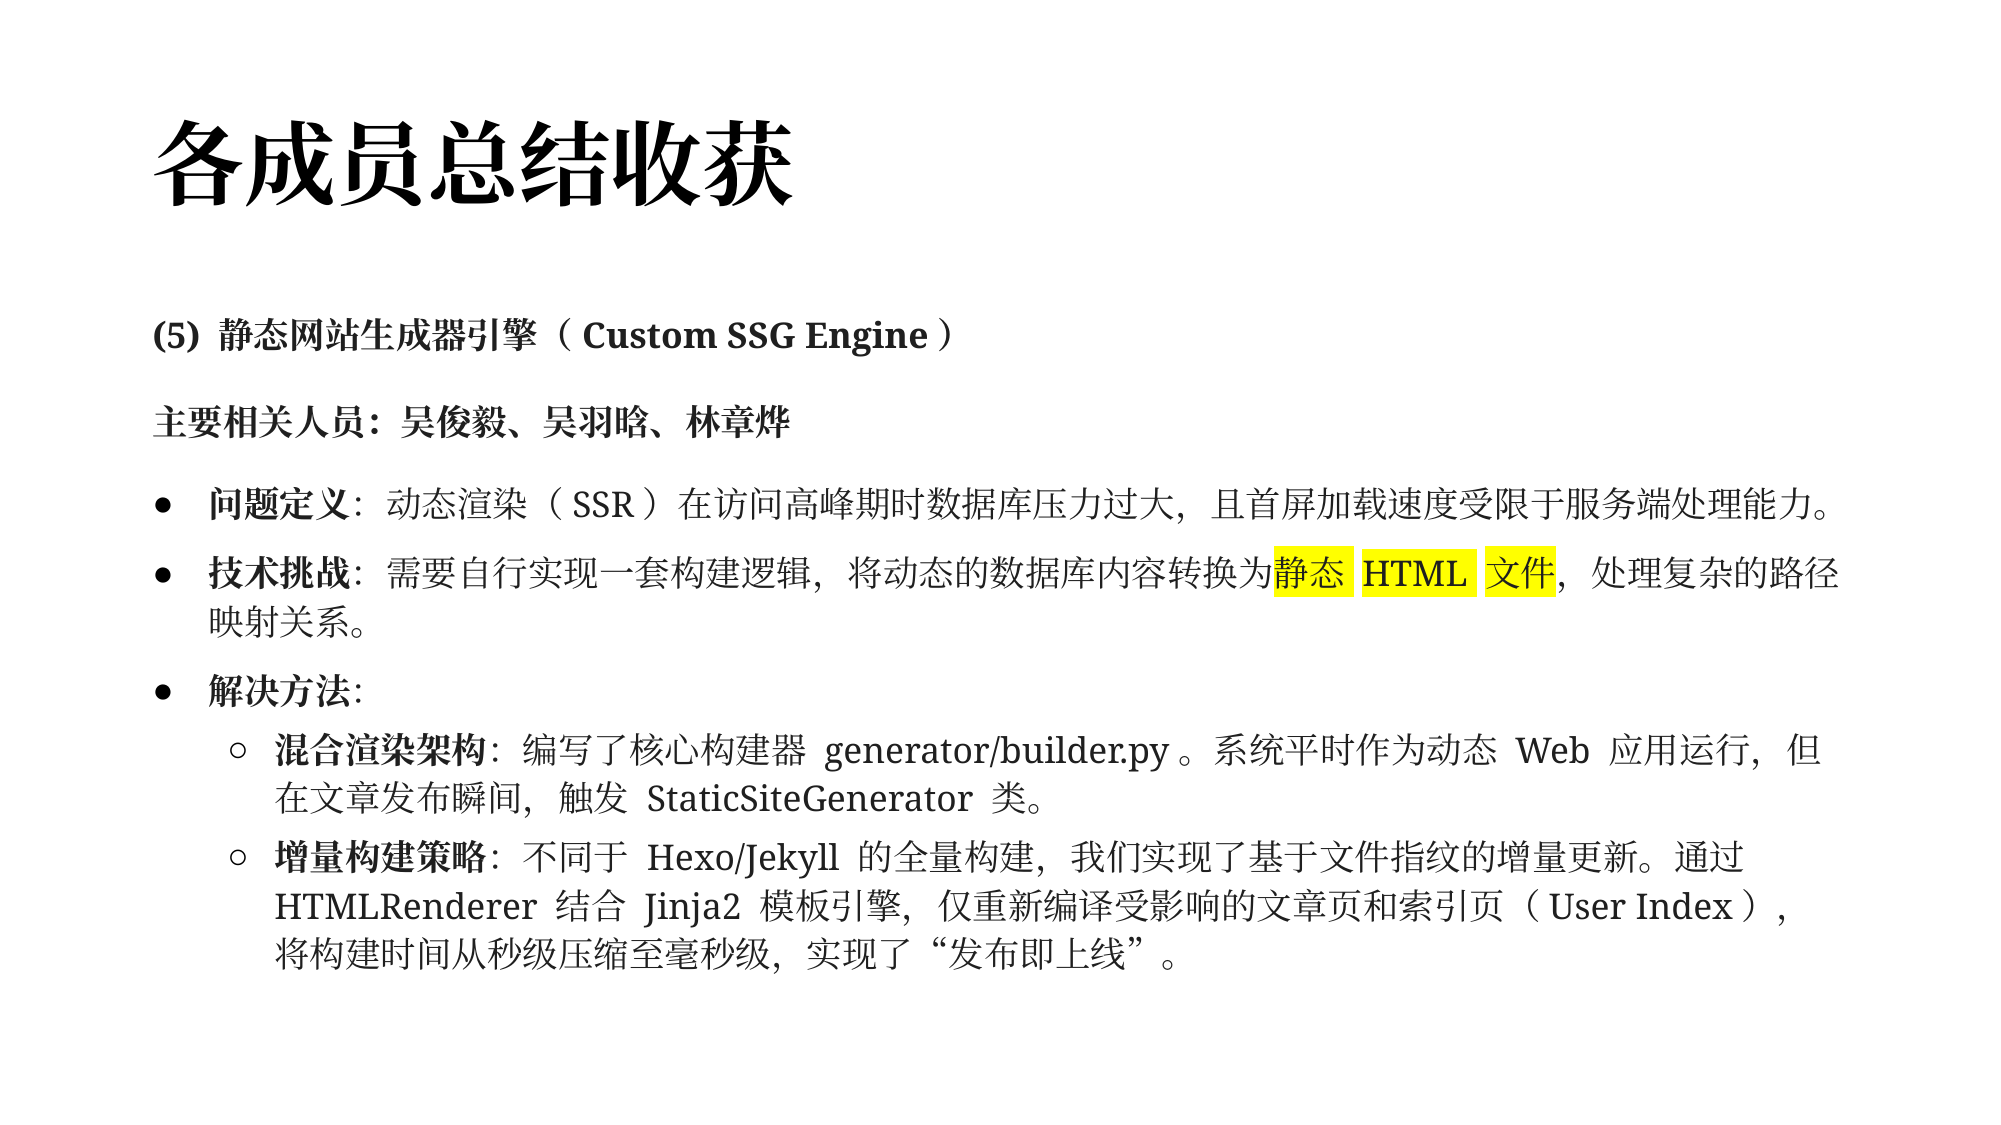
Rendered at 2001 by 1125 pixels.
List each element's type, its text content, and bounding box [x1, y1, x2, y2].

title 各成员总结收获 [137, 59, 1863, 278]
list (5) 静态网站生成器引擎（Custom SSG Engine） 主要相关人员：吴俊毅、吴羽晗、林章烨 问题定义：动态渲染（SSR）在访问高峰期时数据库压力过大，且首屏加载速度受限于服务端处理能力。 技术挑战：需要自行实现一套构建逻辑，将动态的数据库内容转换为静态 HTML 文件，处理复杂的路径映射关系。 解决方法： 混合渲染架构：编写了核心构建器 generator/builder.py。系统平时作为动态 Web 应用运行，但在文章发布瞬间，触发 StaticSiteGenerator 类。 增量构建策略：不同于 Hexo/Jekyll 的全量构建，我们实现了基于文件指纹的增量更新。通过 HTMLRenderer 结合 Jinja2 模板引擎，仅重新编译受影响的文章页和索引页（User Index），将构建时间从秒级压缩至毫秒级，实现了“发布即上线”。 [137, 299, 1863, 1014]
